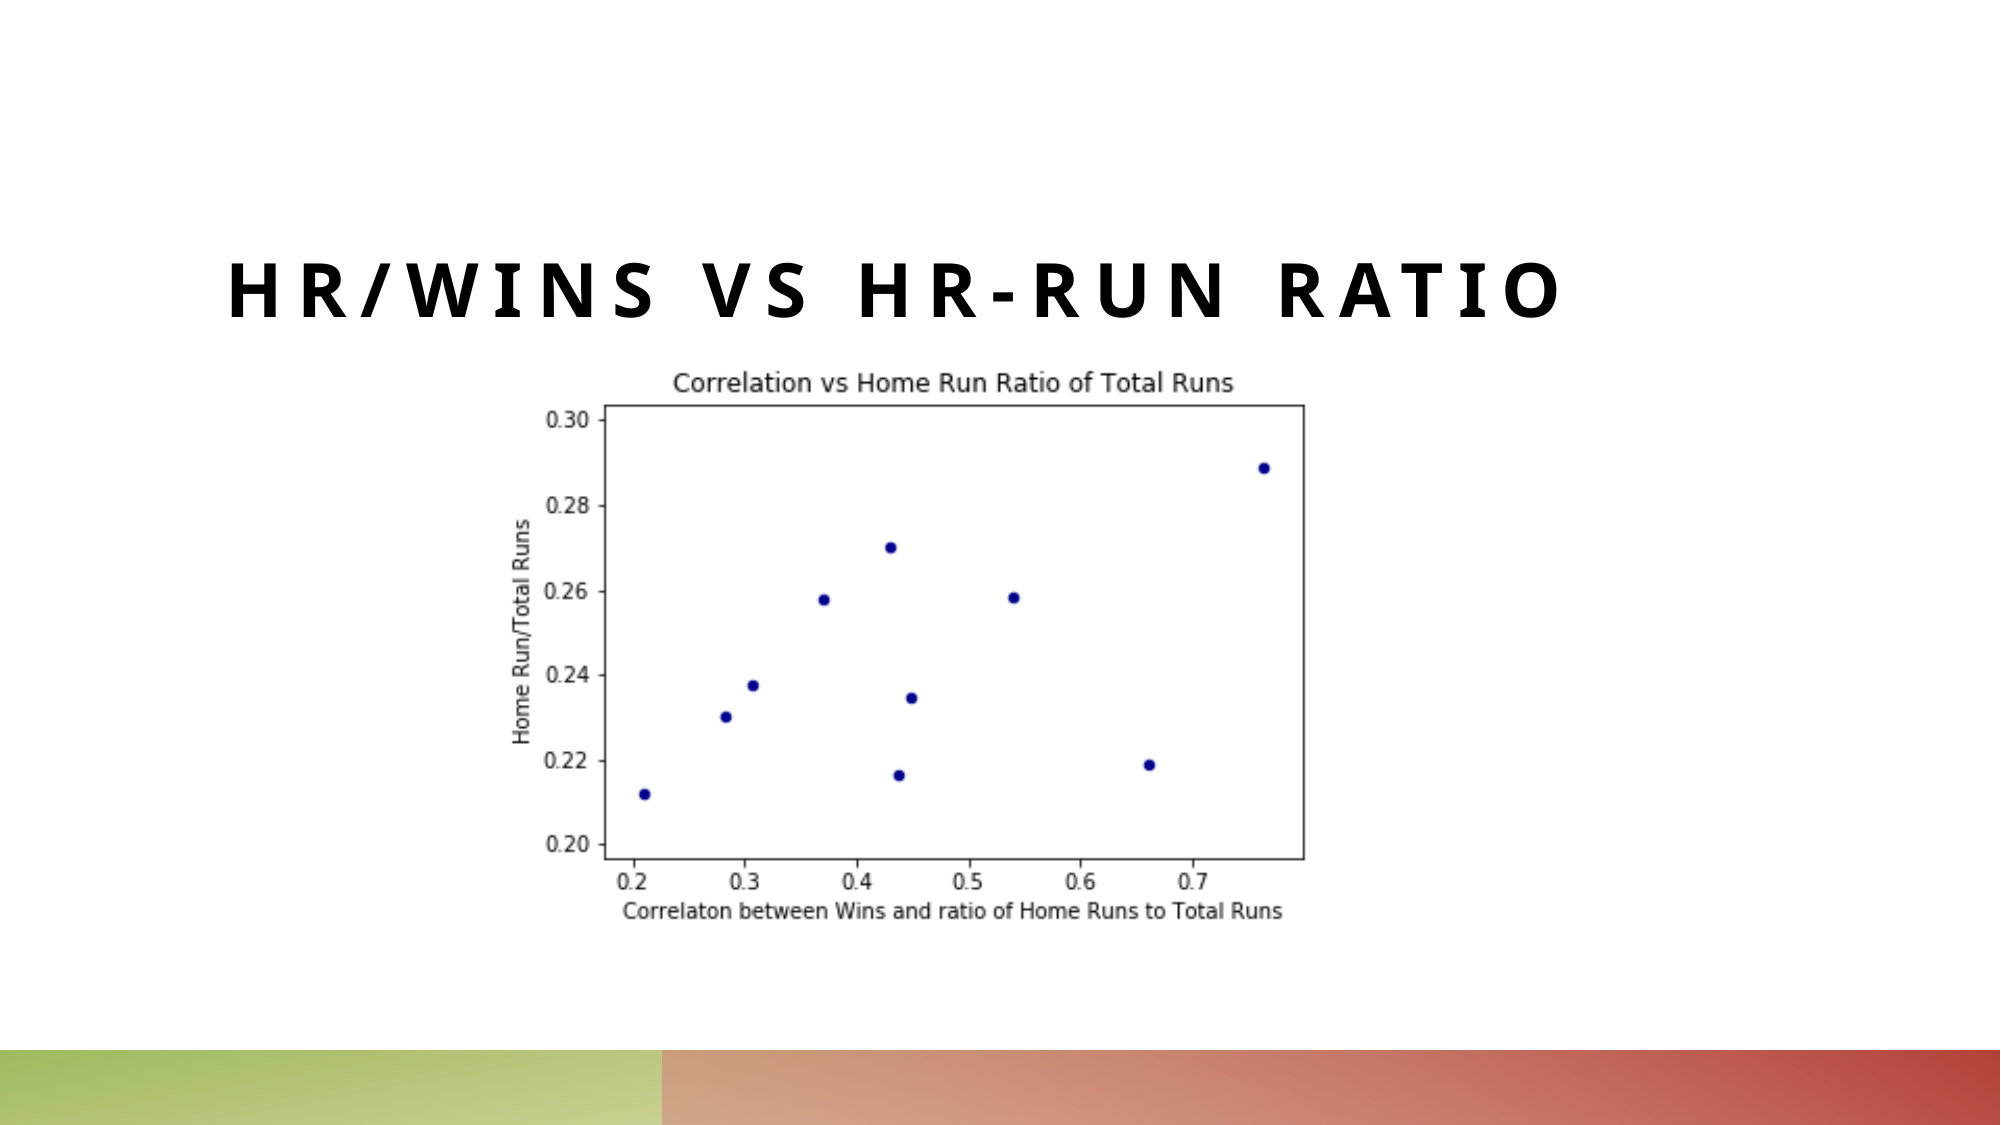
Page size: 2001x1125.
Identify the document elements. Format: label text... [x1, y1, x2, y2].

title Hr/wins vs Hr-run ratio [225, 130, 1905, 333]
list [492, 332, 1393, 934]
